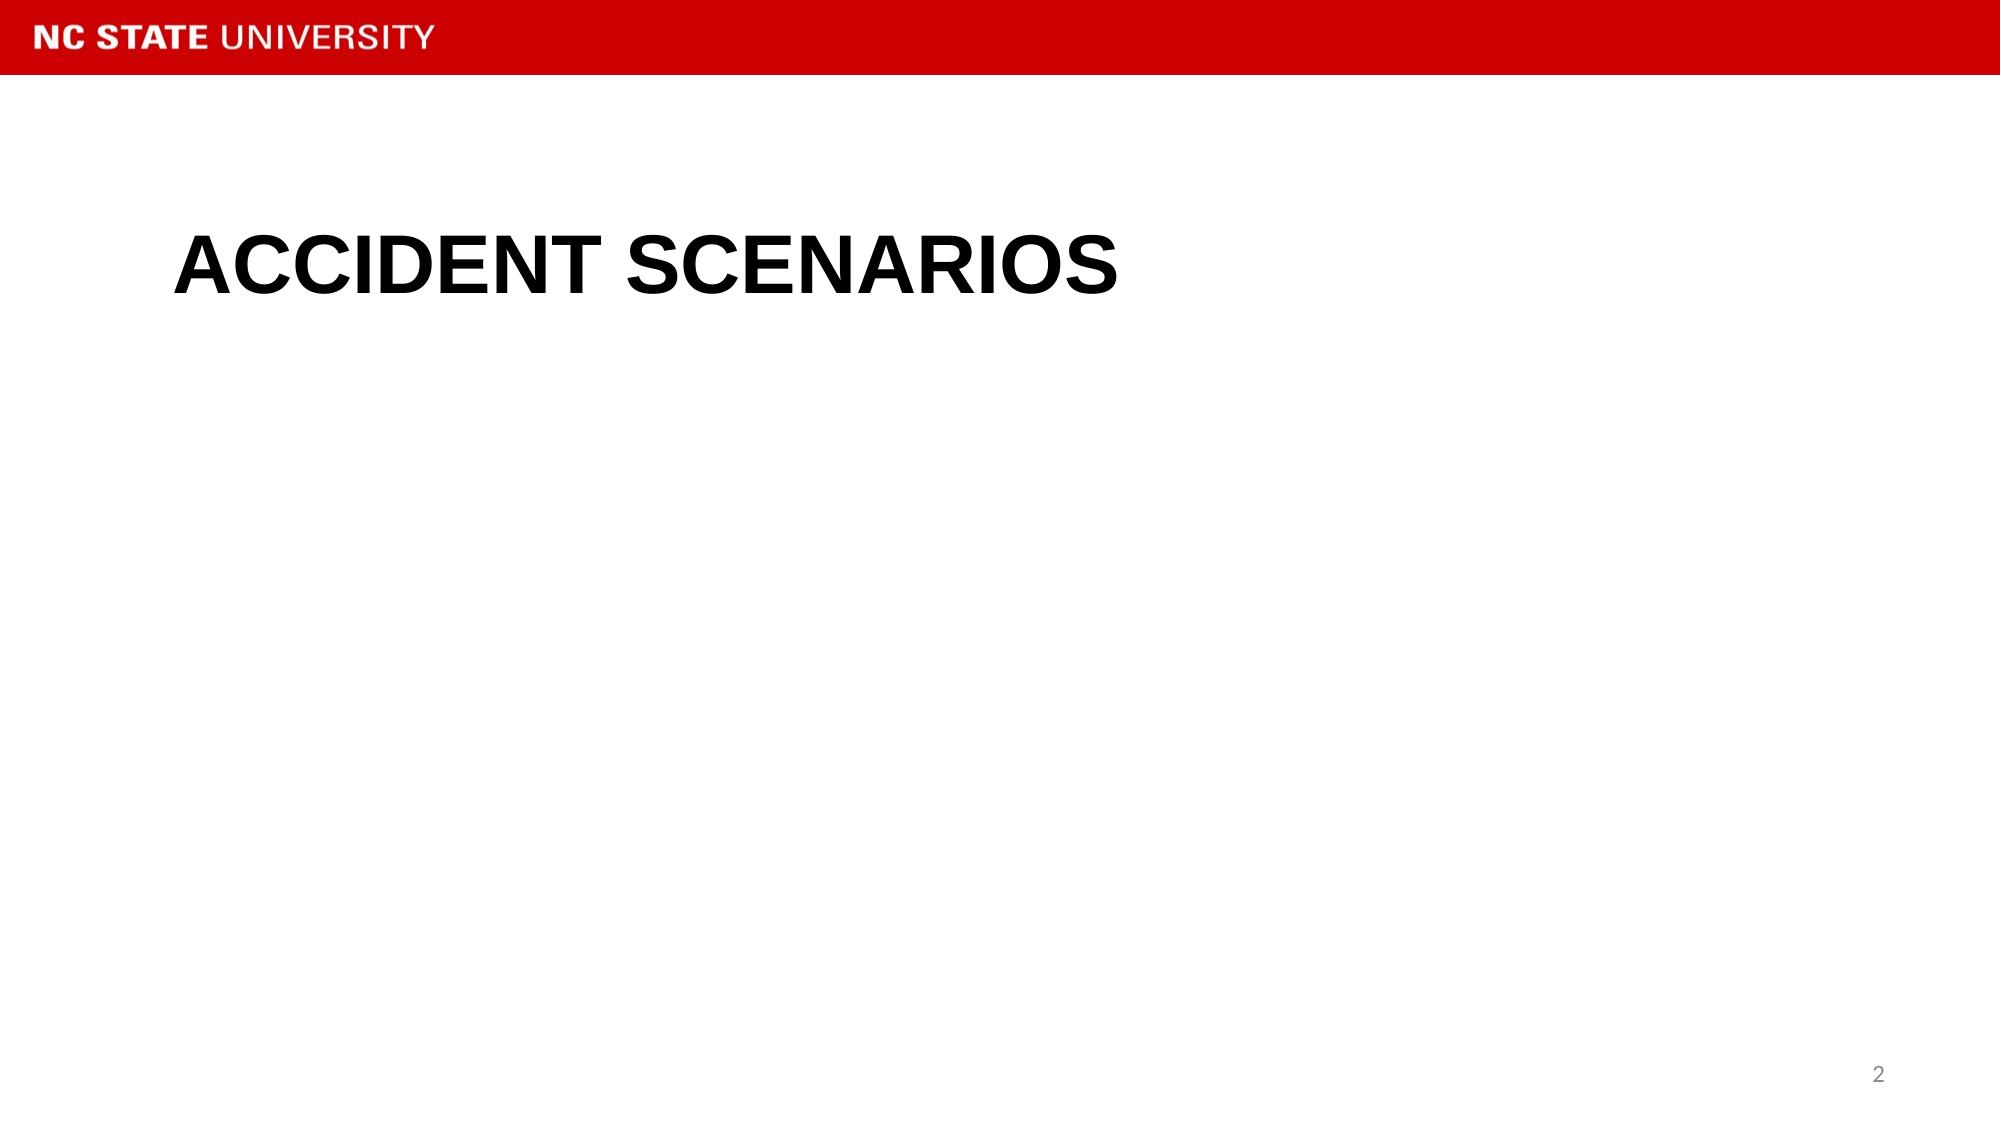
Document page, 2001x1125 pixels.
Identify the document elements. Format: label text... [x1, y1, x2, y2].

picture [0, 0, 2000, 75]
slide_number 2 [1433, 1042, 1900, 1103]
title accident scenarios [157, 202, 1858, 426]
